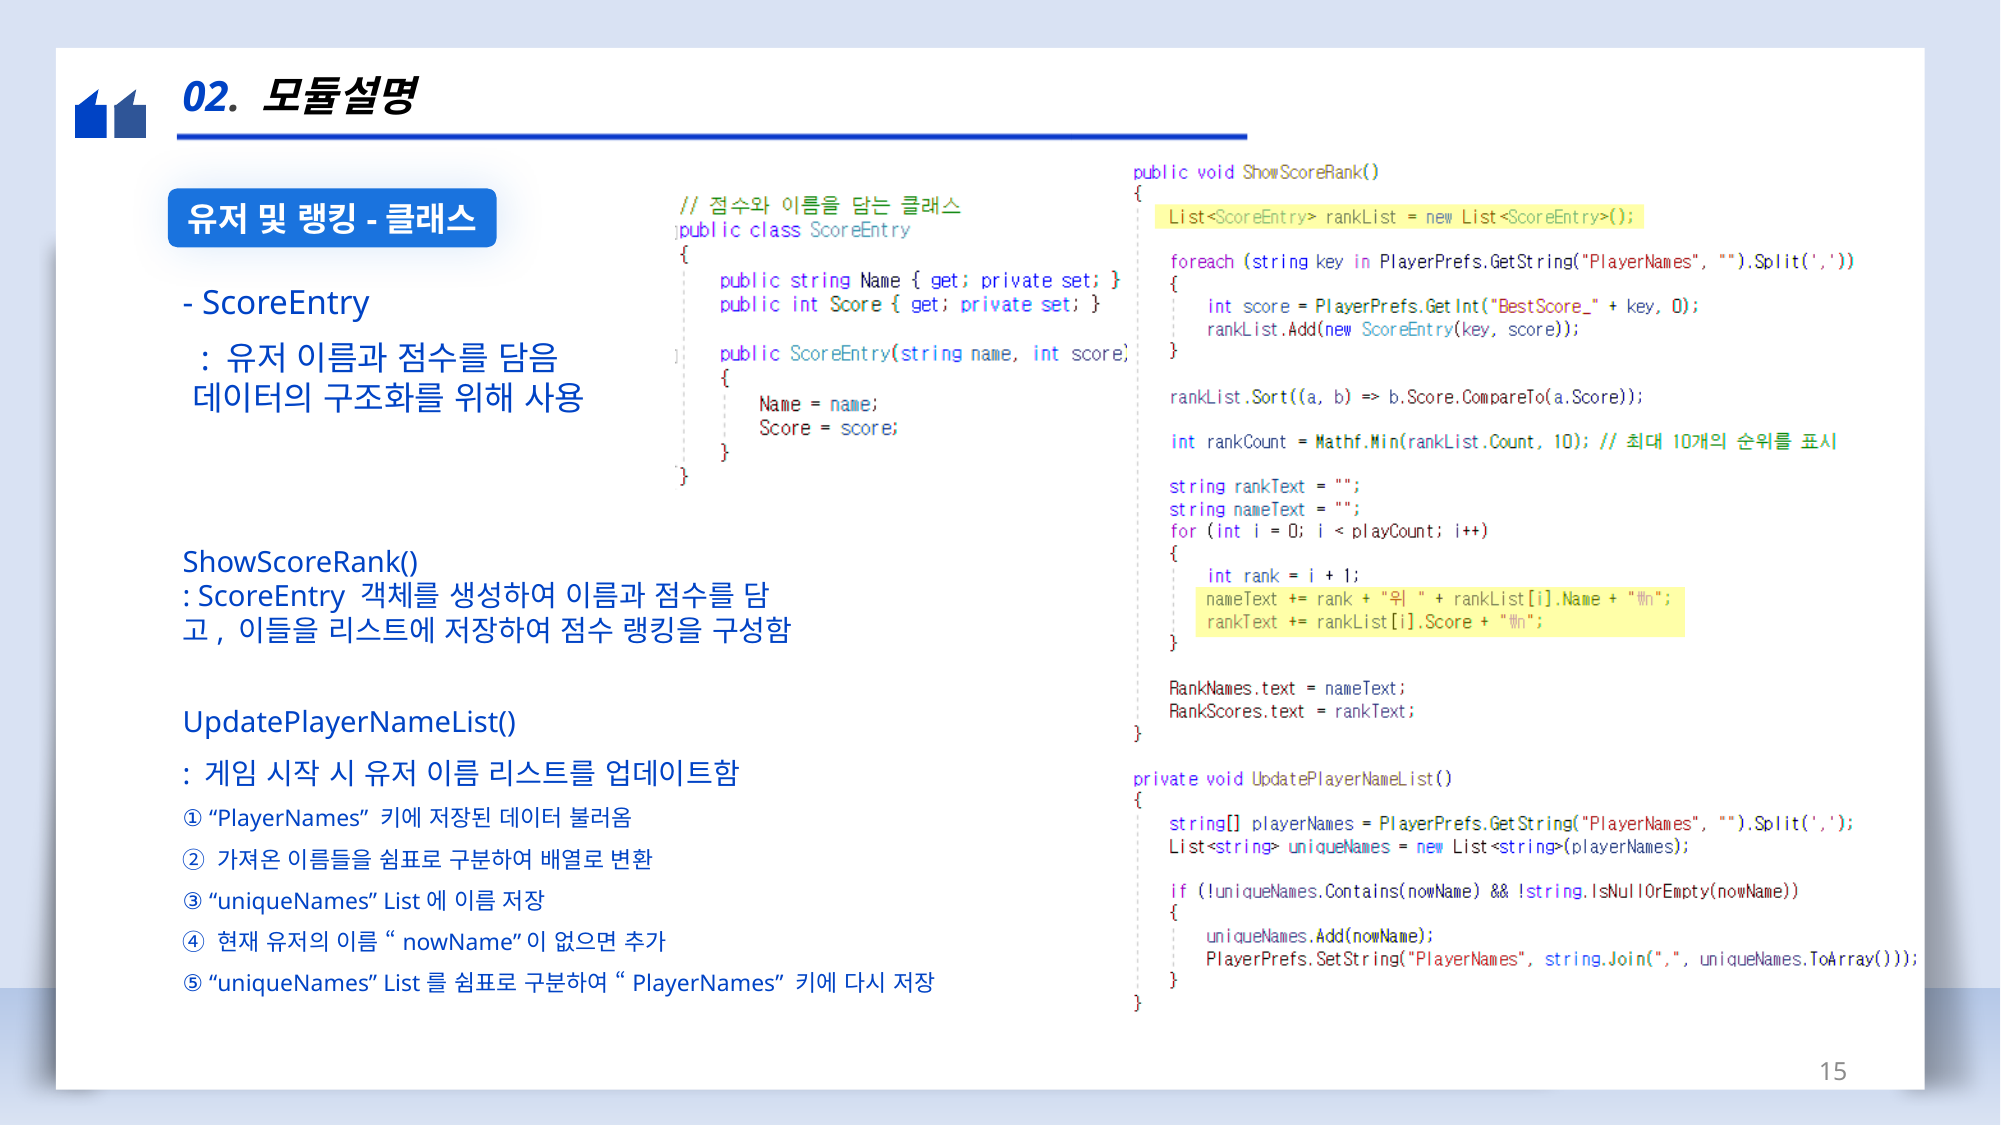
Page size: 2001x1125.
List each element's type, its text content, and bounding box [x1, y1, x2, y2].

picture [176, 104, 1921, 1018]
text_box ShowScoreRank() : ScoreEntry 객체를 생성하여 이름과 점수를 담고, 이들을 리스트에 저장하여 점수 랭킹을 구성함 [167, 535, 820, 655]
text_box : 유저 이름과 점수를 담음 데이터의 구조화를 위해 사용 [177, 329, 675, 424]
text_box 02. 모듈설명 [167, 62, 672, 128]
text_box - ScoreEntry [167, 273, 675, 329]
text_box 유저 및 랭킹-클래스 [166, 187, 498, 249]
slide_number 15 [1412, 1042, 1863, 1103]
text_box UpdatePlayerNameList() : 게임 시작 시 유저 이름 리스트를 업데이트함 ① “PlayerNames” 키에 저장된 데이터 불러옴 ② 가져온 이름들을 쉼표로 구분하여 배열로 변환 ③ “uniqueNames” List에 이름 저장 ④ 현재 유저의 이름 “nowName”이 없으면 추가 ⑤ “uniqueNames” List를 쉼표로 구분하여 “PlayerNames” 키에 다시 저장 [167, 678, 961, 1004]
